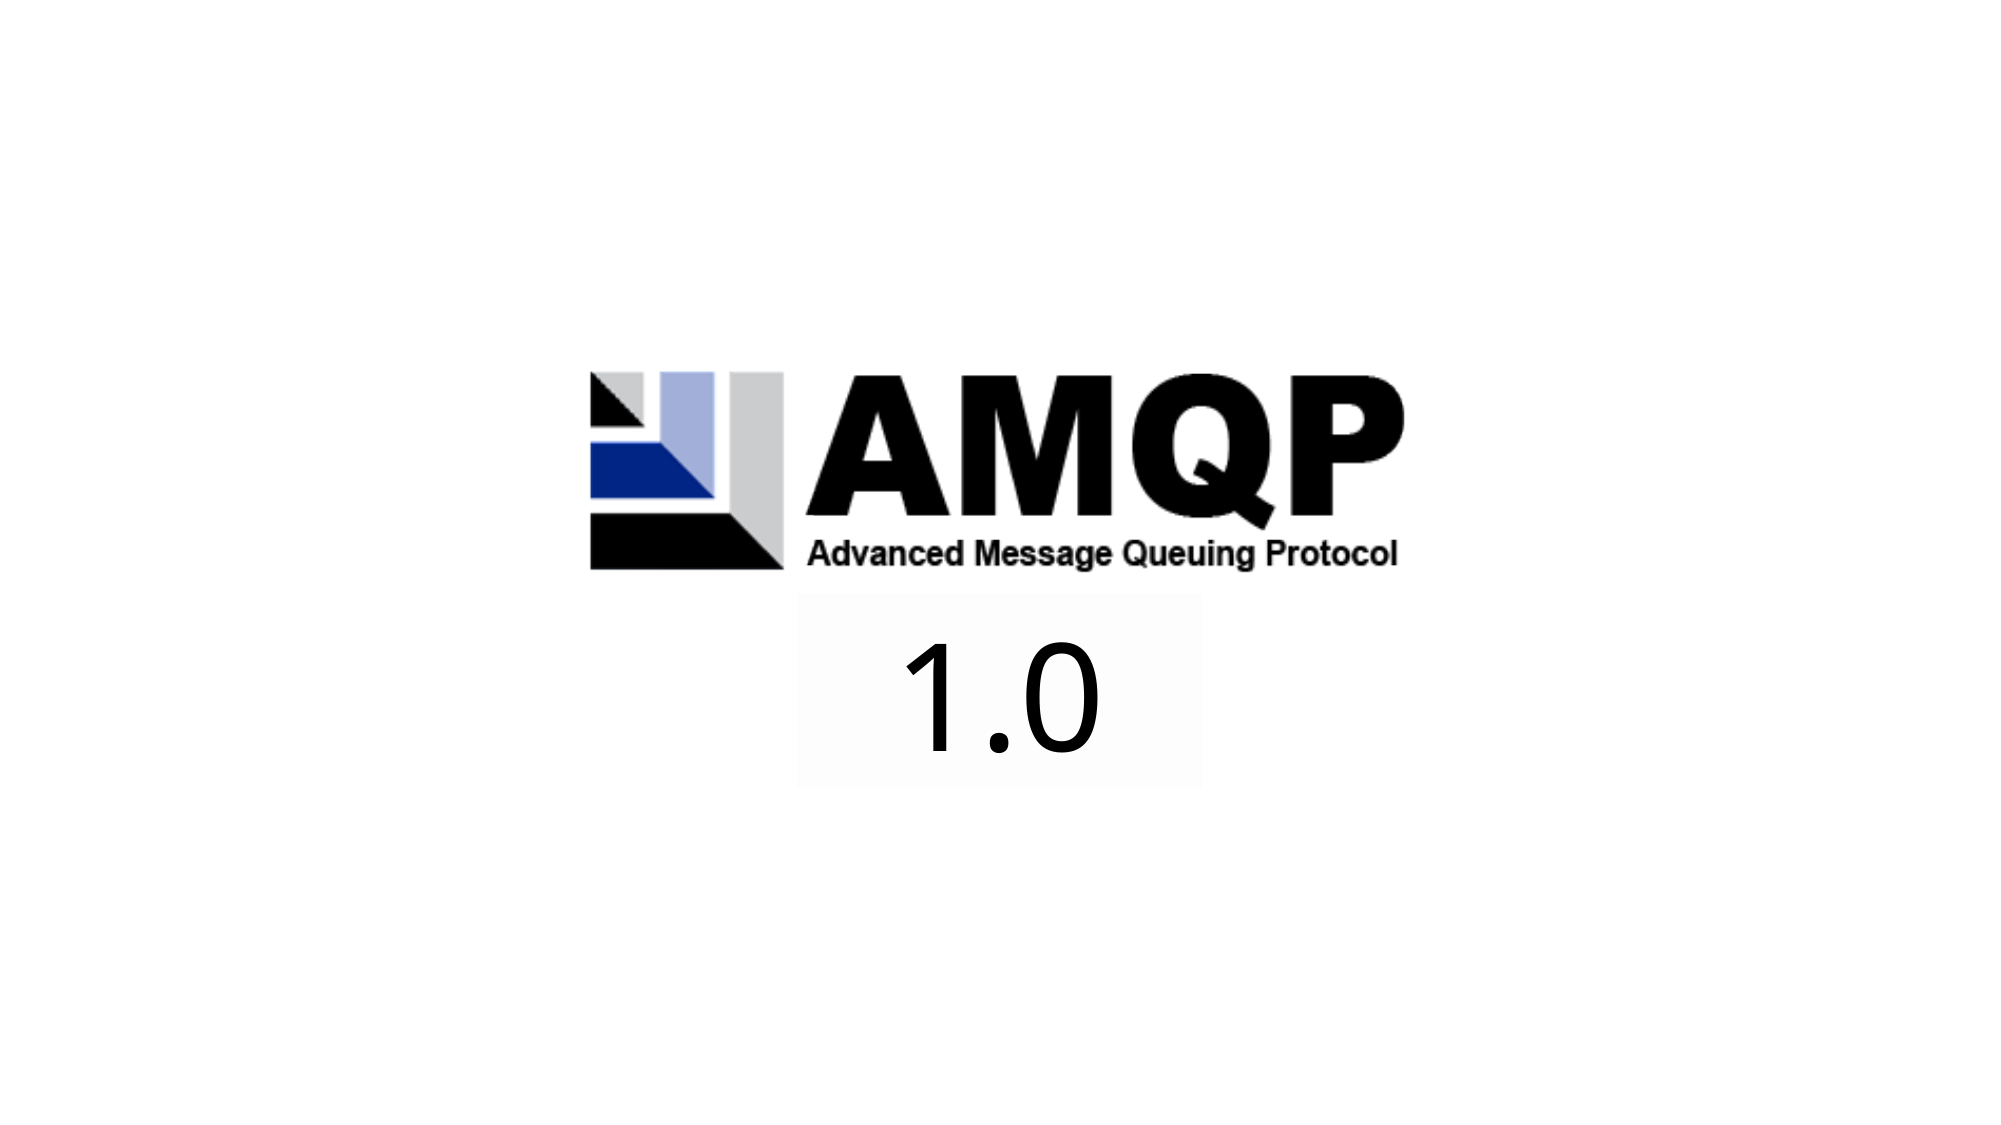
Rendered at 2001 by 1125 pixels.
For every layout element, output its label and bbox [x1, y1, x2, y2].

text_box [578, 256, 1422, 869]
